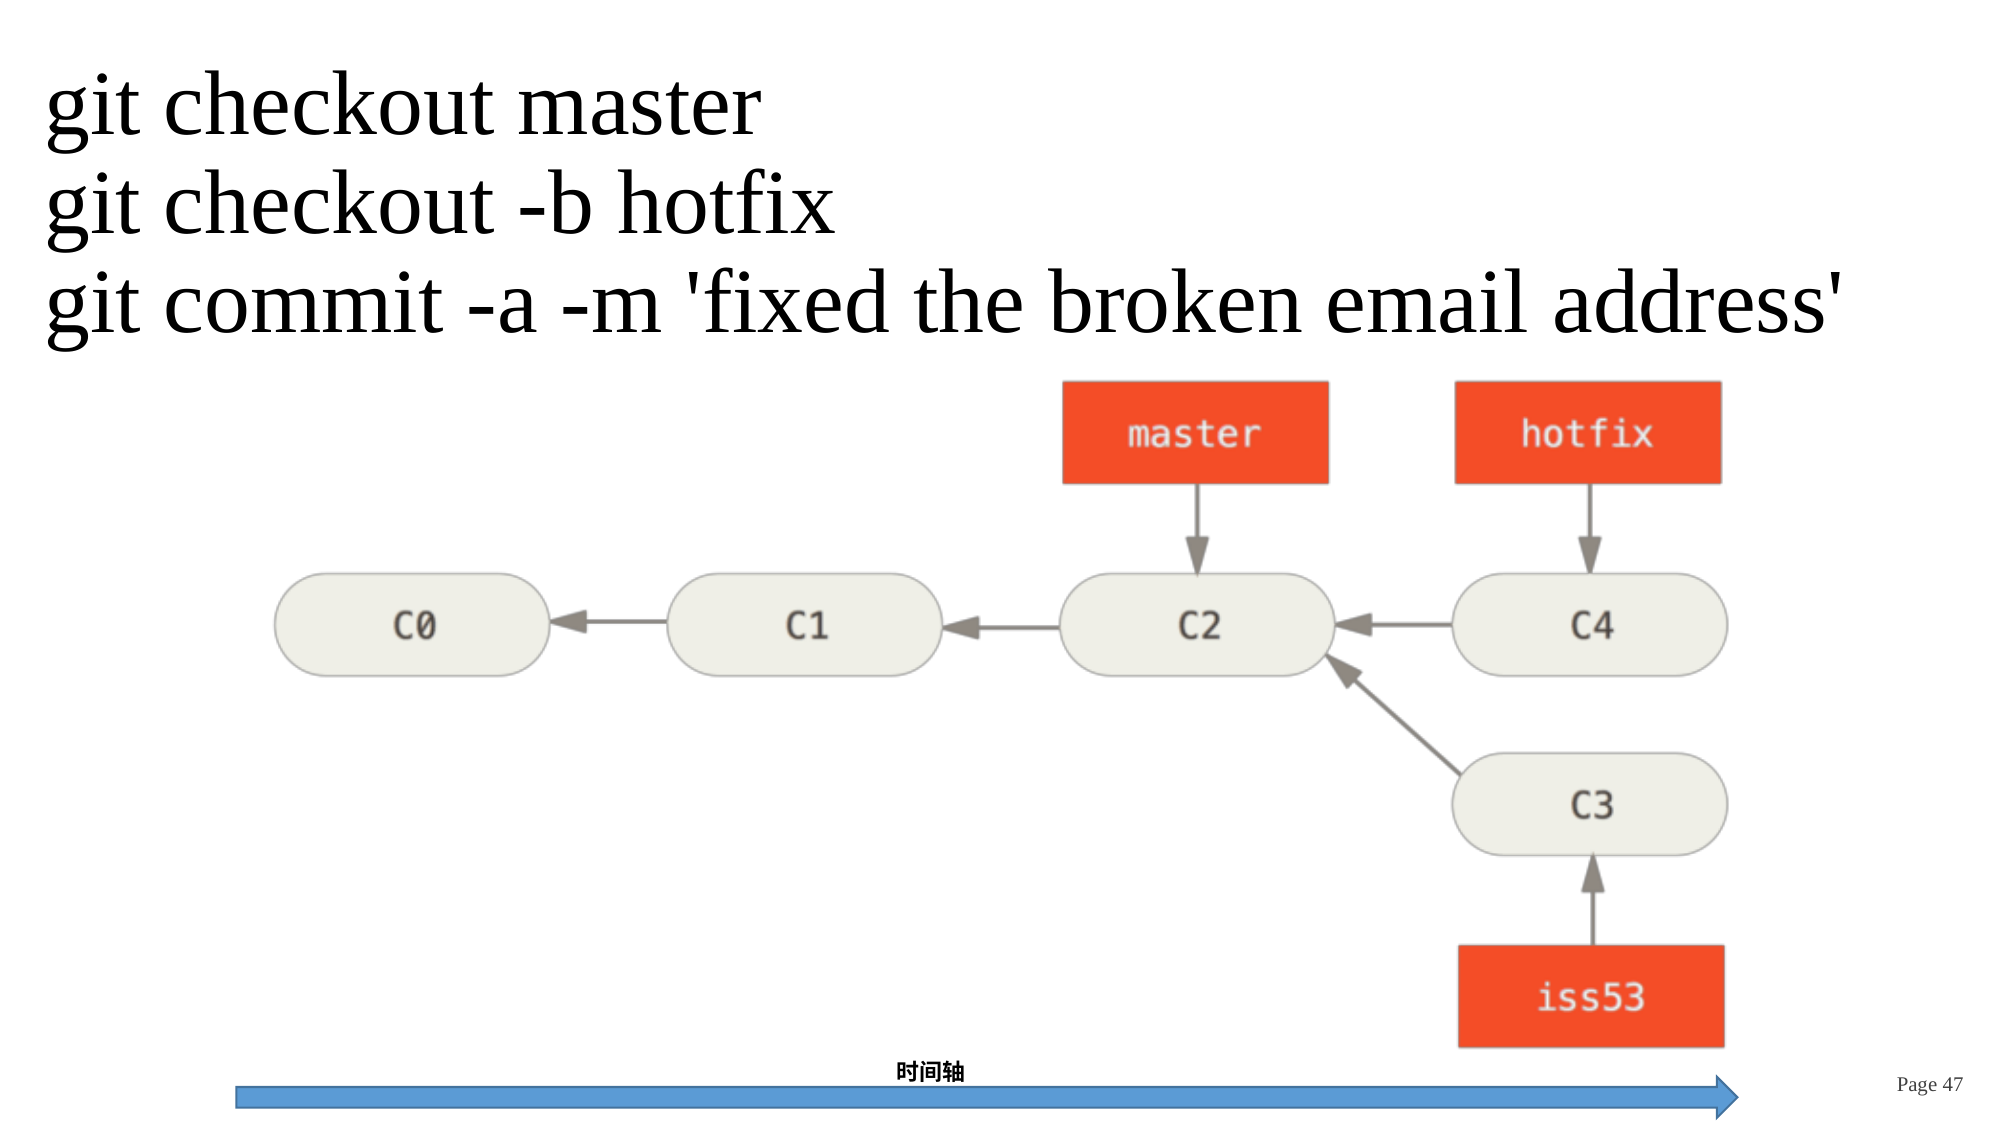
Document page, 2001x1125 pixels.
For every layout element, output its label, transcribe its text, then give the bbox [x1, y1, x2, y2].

title git checkout master git checkout -b hotfix git commit -a -m 'fixed the broken email address' [0, 44, 2000, 166]
picture [235, 348, 1765, 1082]
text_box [236, 1049, 1738, 1118]
